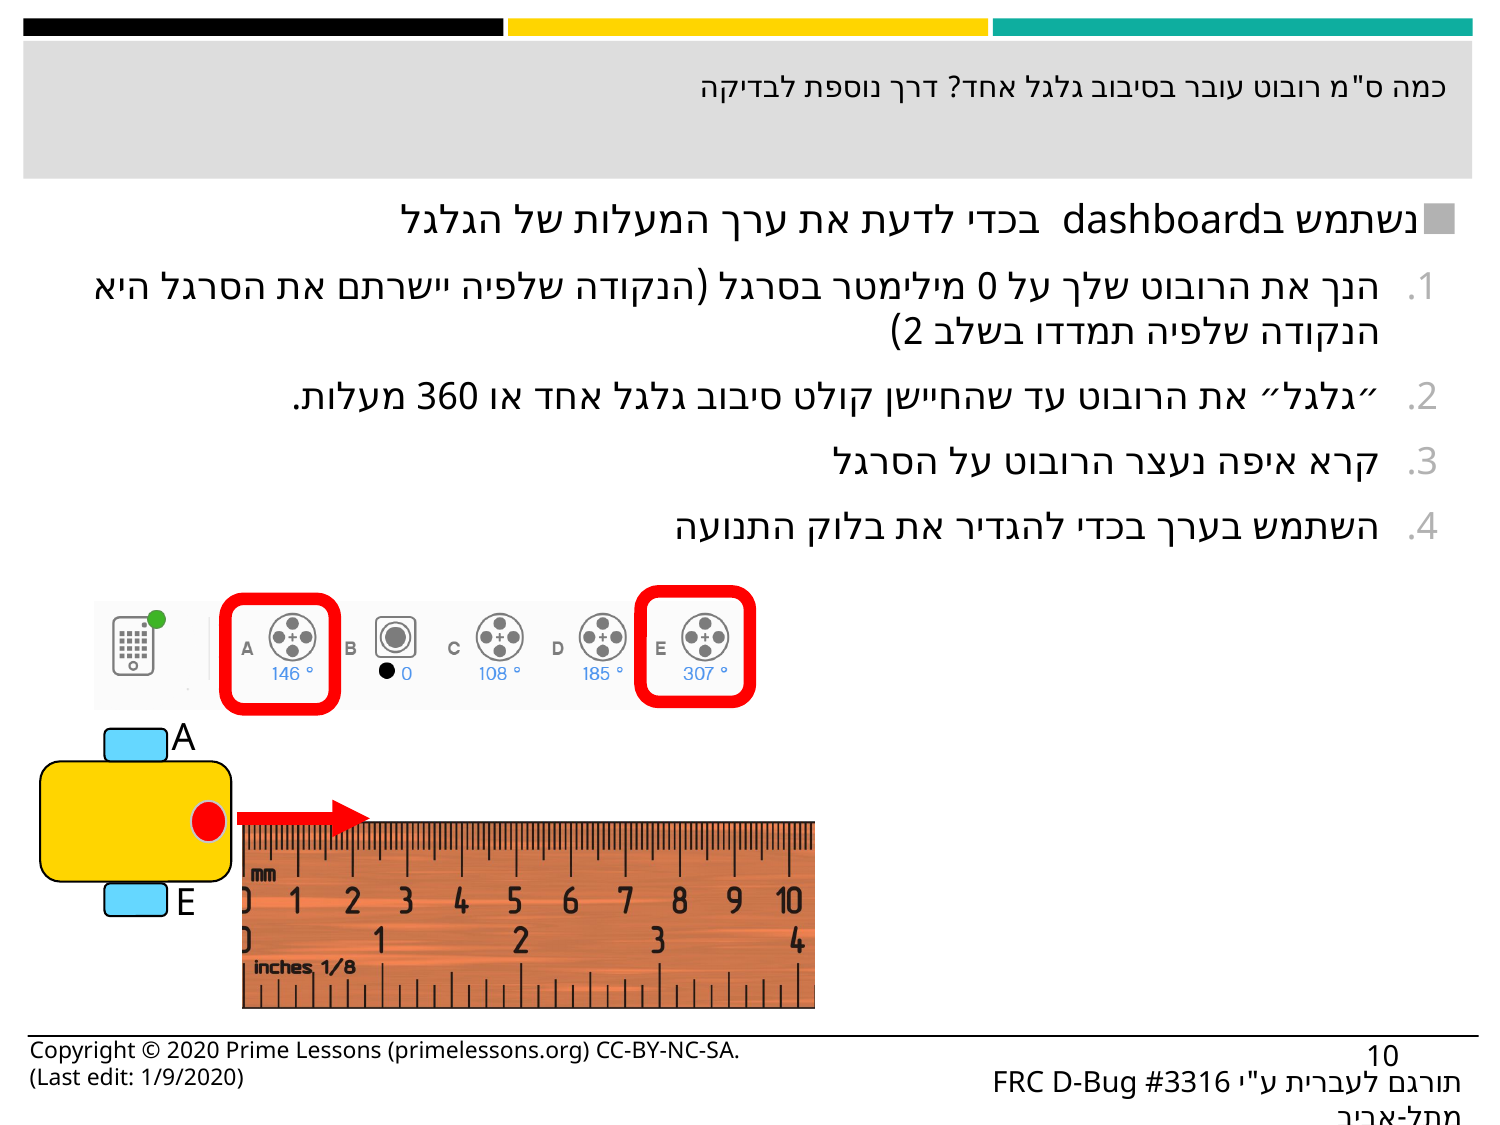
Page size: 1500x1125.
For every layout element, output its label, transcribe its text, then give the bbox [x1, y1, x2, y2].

title כמה ס"מ רובוט עובר בסיבוב גלגל אחד? דרך נוספת לבדיקה [28, 60, 1464, 148]
footer Copyright © 2020 Prime Lessons (primelessons.org) CC-BY-NC-SA. (Last edit: 1/9/2020) [14, 1027, 814, 1088]
slide_number ‹#› [1351, 1030, 1478, 1091]
picture [242, 821, 815, 1009]
text_box [643, 591, 748, 600]
picture [94, 601, 751, 710]
list נשתמש בdashboard בכדי לדעת את ערך המעלות של הגלגל הנך את הרובוט שלך על 0 מילימטר בסרגל (הנקודה שלפיה יישרתם את הסרגל היא הנקודה שלפיה תמדדו בשלב 2) ״גלגל״ את הרובוט עד שהחיישן קולט סיבוב גלגל אחד או 360 מעלות. קרא איפה נעצר הרובוט על הסרגל השתמש בערך בכדי להגדיר את בלוק התנועה [25, 187, 1475, 585]
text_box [39, 705, 238, 931]
